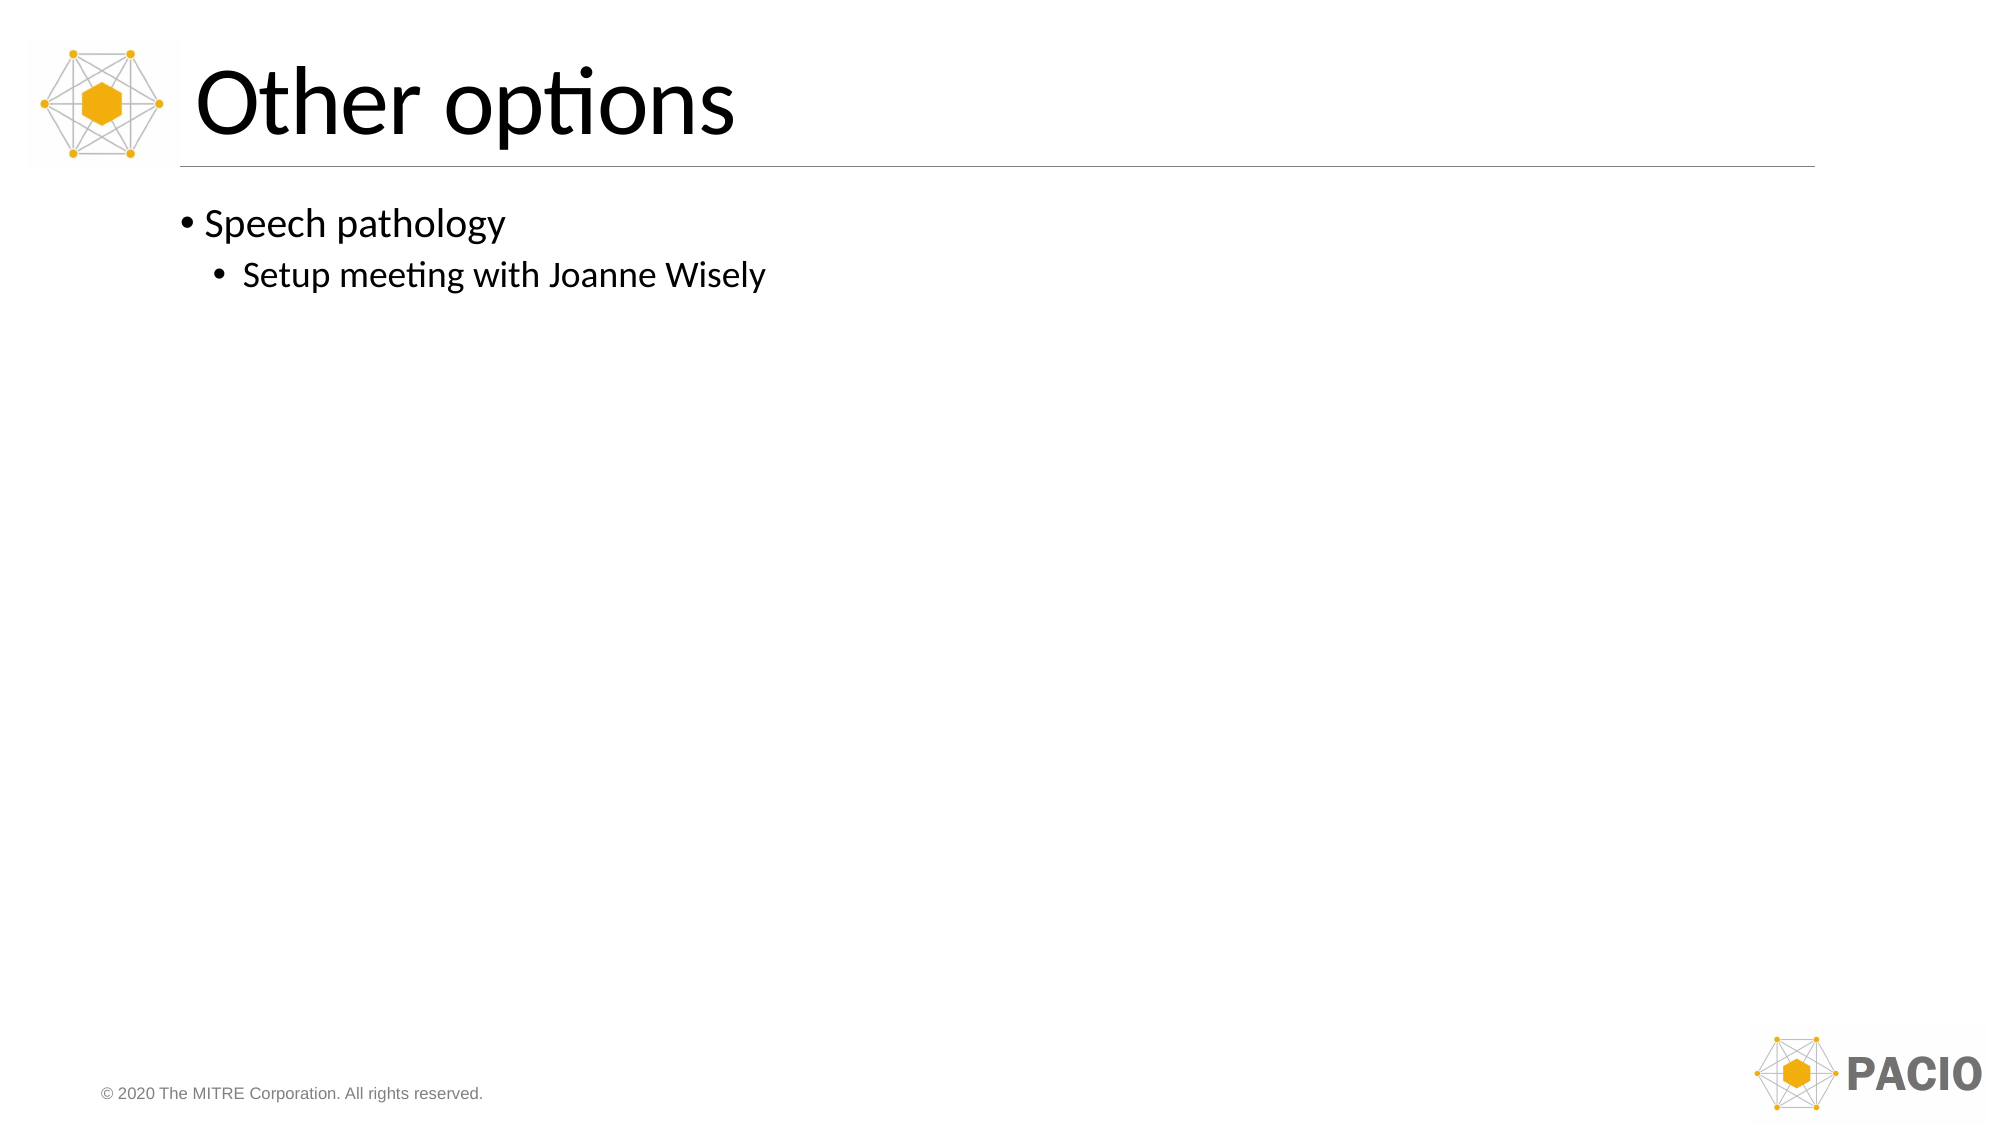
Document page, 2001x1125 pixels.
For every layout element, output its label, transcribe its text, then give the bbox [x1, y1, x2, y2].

list Speech pathology Setup meeting with Joanne Wisely [180, 194, 1830, 963]
title Other options [180, 47, 1830, 163]
picture [27, 39, 180, 170]
picture [1749, 1021, 1987, 1124]
